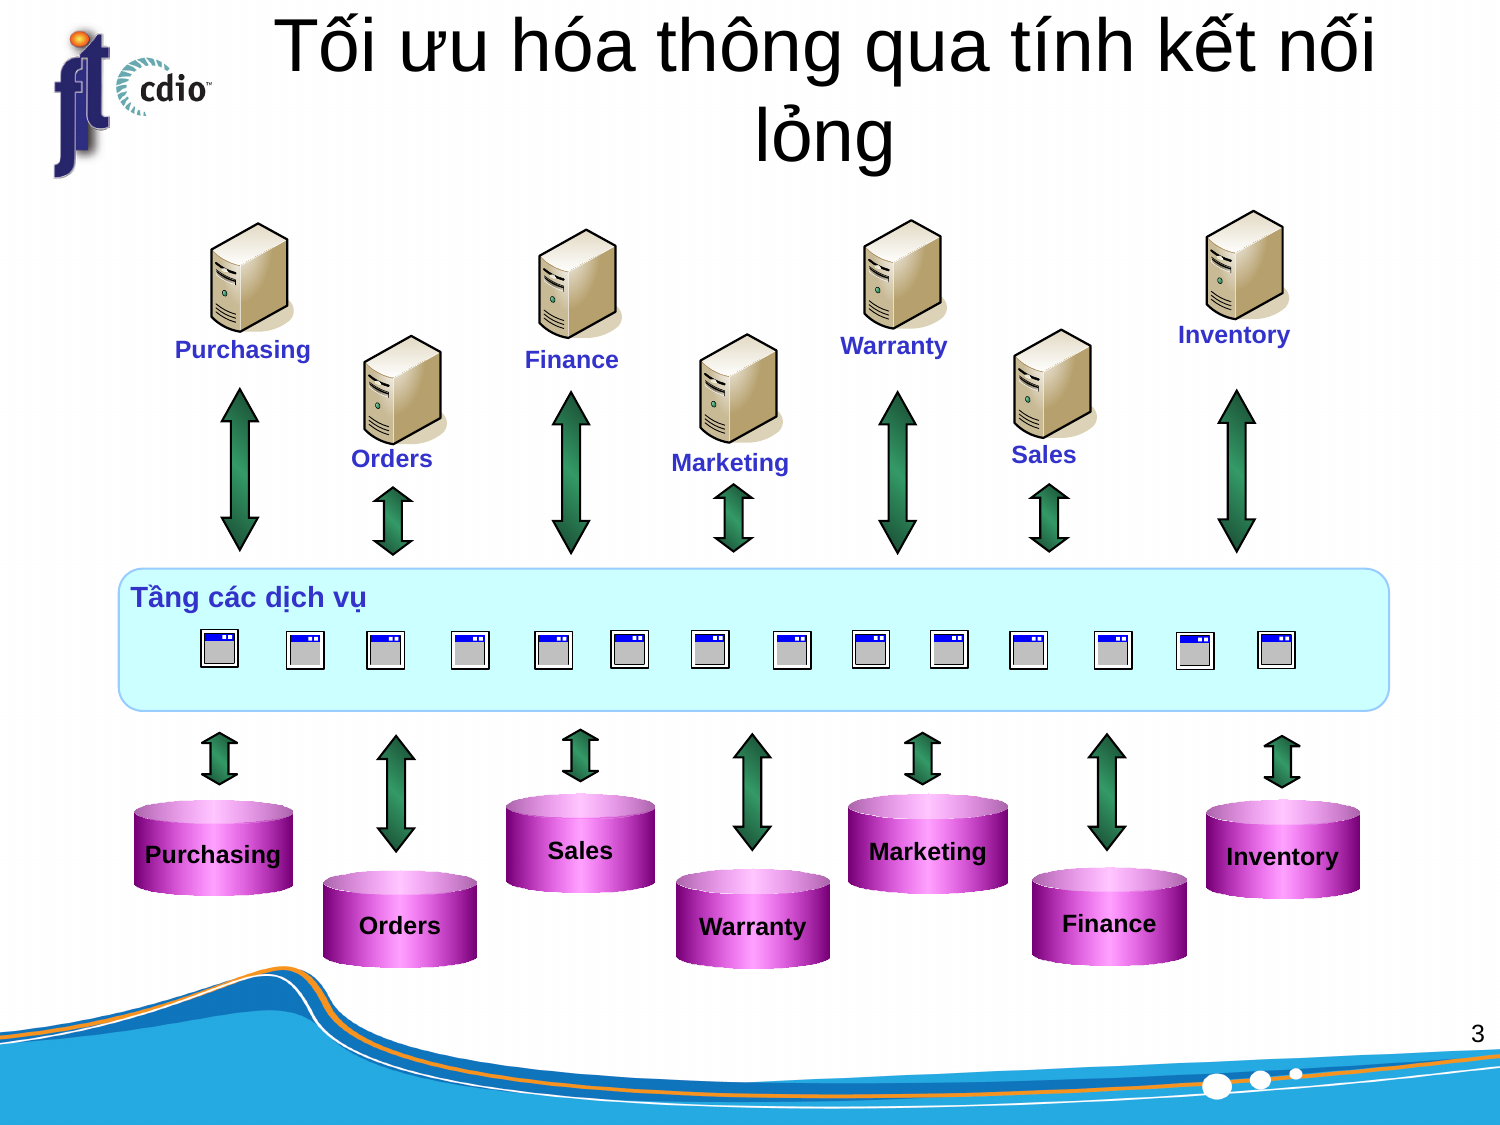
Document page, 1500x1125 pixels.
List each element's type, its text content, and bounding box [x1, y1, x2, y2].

text_box Inventory [1206, 800, 1360, 899]
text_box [840, 217, 949, 360]
text_box Sales [506, 793, 655, 893]
text_box Purchasing [134, 799, 293, 896]
text_box [1031, 484, 1068, 552]
text_box [1089, 734, 1126, 850]
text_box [671, 331, 790, 477]
text_box [879, 392, 916, 554]
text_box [115, 568, 1390, 712]
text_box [1011, 326, 1099, 470]
text_box [375, 487, 411, 555]
text_box Orders [323, 870, 477, 968]
text_box [553, 392, 590, 554]
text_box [524, 226, 624, 375]
picture [0, 0, 1500, 1125]
text_box [1218, 390, 1255, 552]
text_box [1177, 207, 1292, 350]
text_box Marketing [848, 793, 1008, 894]
text_box [201, 732, 238, 785]
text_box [351, 332, 449, 473]
text_box [1264, 735, 1301, 788]
text_box Finance [1032, 867, 1186, 966]
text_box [174, 220, 312, 364]
title Tối ưu hóa thông qua tính kết nối lỏng [226, 6, 1425, 166]
slide_number 3 [1149, 1002, 1500, 1063]
text_box [904, 732, 941, 785]
text_box [562, 729, 599, 782]
text_box Warranty [676, 868, 830, 969]
text_box [715, 485, 752, 552]
text_box [378, 735, 415, 852]
text_box [221, 389, 258, 550]
text_box [734, 734, 771, 850]
